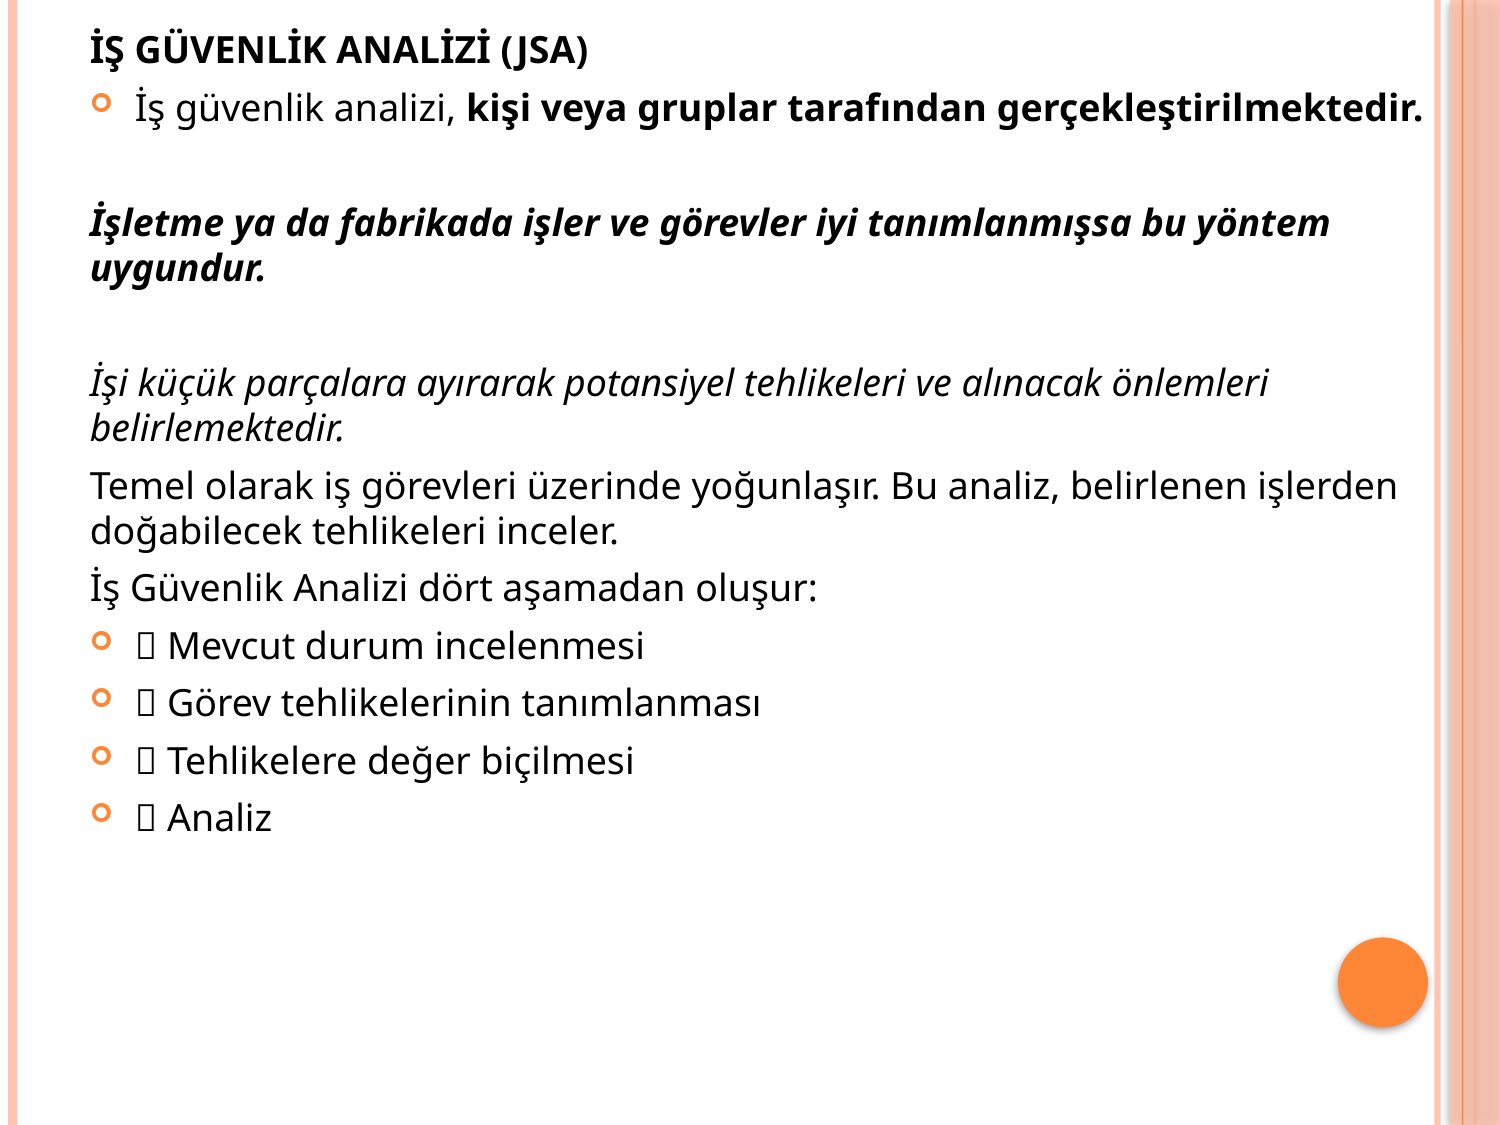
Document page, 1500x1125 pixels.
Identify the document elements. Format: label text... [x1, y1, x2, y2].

list İŞ GÜVENLİK ANALİZİ (JSA) İş güvenlik analizi, kişi veya gruplar tarafından gerçekleştirilmektedir. İşletme ya da fabrikada işler ve görevler iyi tanımlanmışsa bu yöntem uygundur. İşi küçük parçalara ayırarak potansiyel tehlikeleri ve alınacak önlemleri belirlemektedir. Temel olarak iş görevleri üzerinde yoğunlaşır. Bu analiz, belirlenen işlerden doğabilecek tehlikeleri inceler. İş Güvenlik Analizi dört aşamadan oluşur:  Mevcut durum incelenmesi  Görev tehlikelerinin tanımlanması  Tehlikelere değer biçilmesi  Analiz [75, 19, 1500, 1062]
